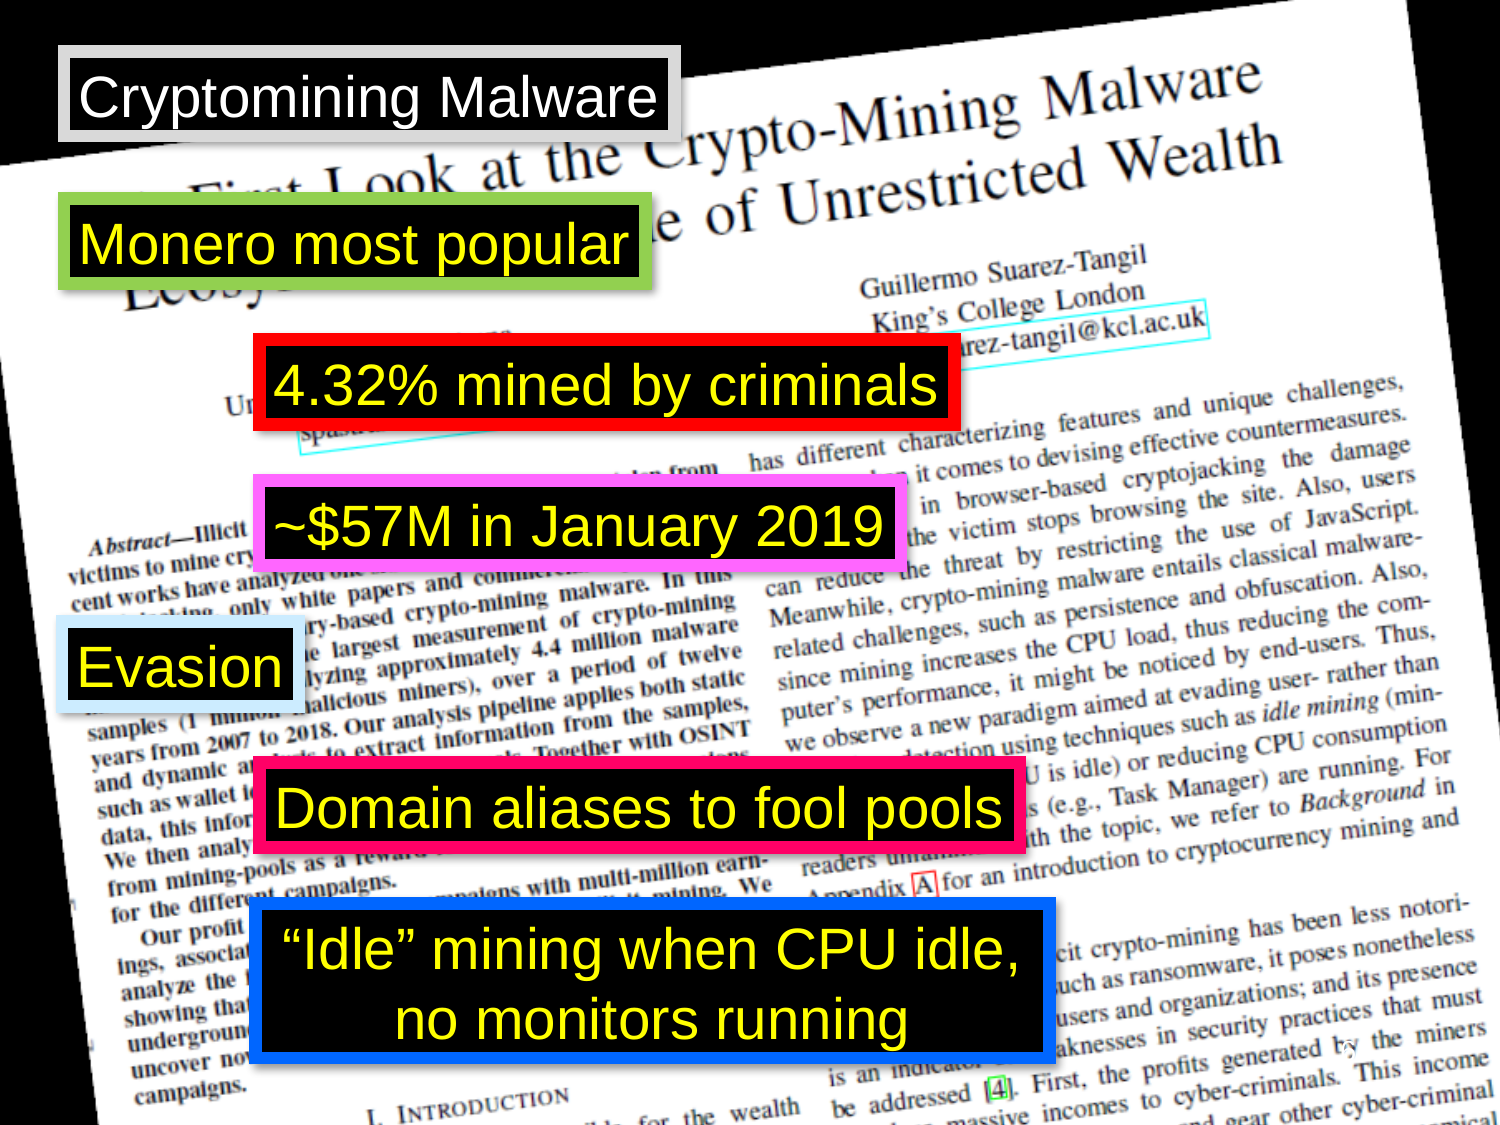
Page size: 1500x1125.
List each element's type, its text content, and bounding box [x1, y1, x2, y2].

picture [0, 0, 1500, 1125]
text_box Cryptomining Malware [64, 51, 675, 70]
